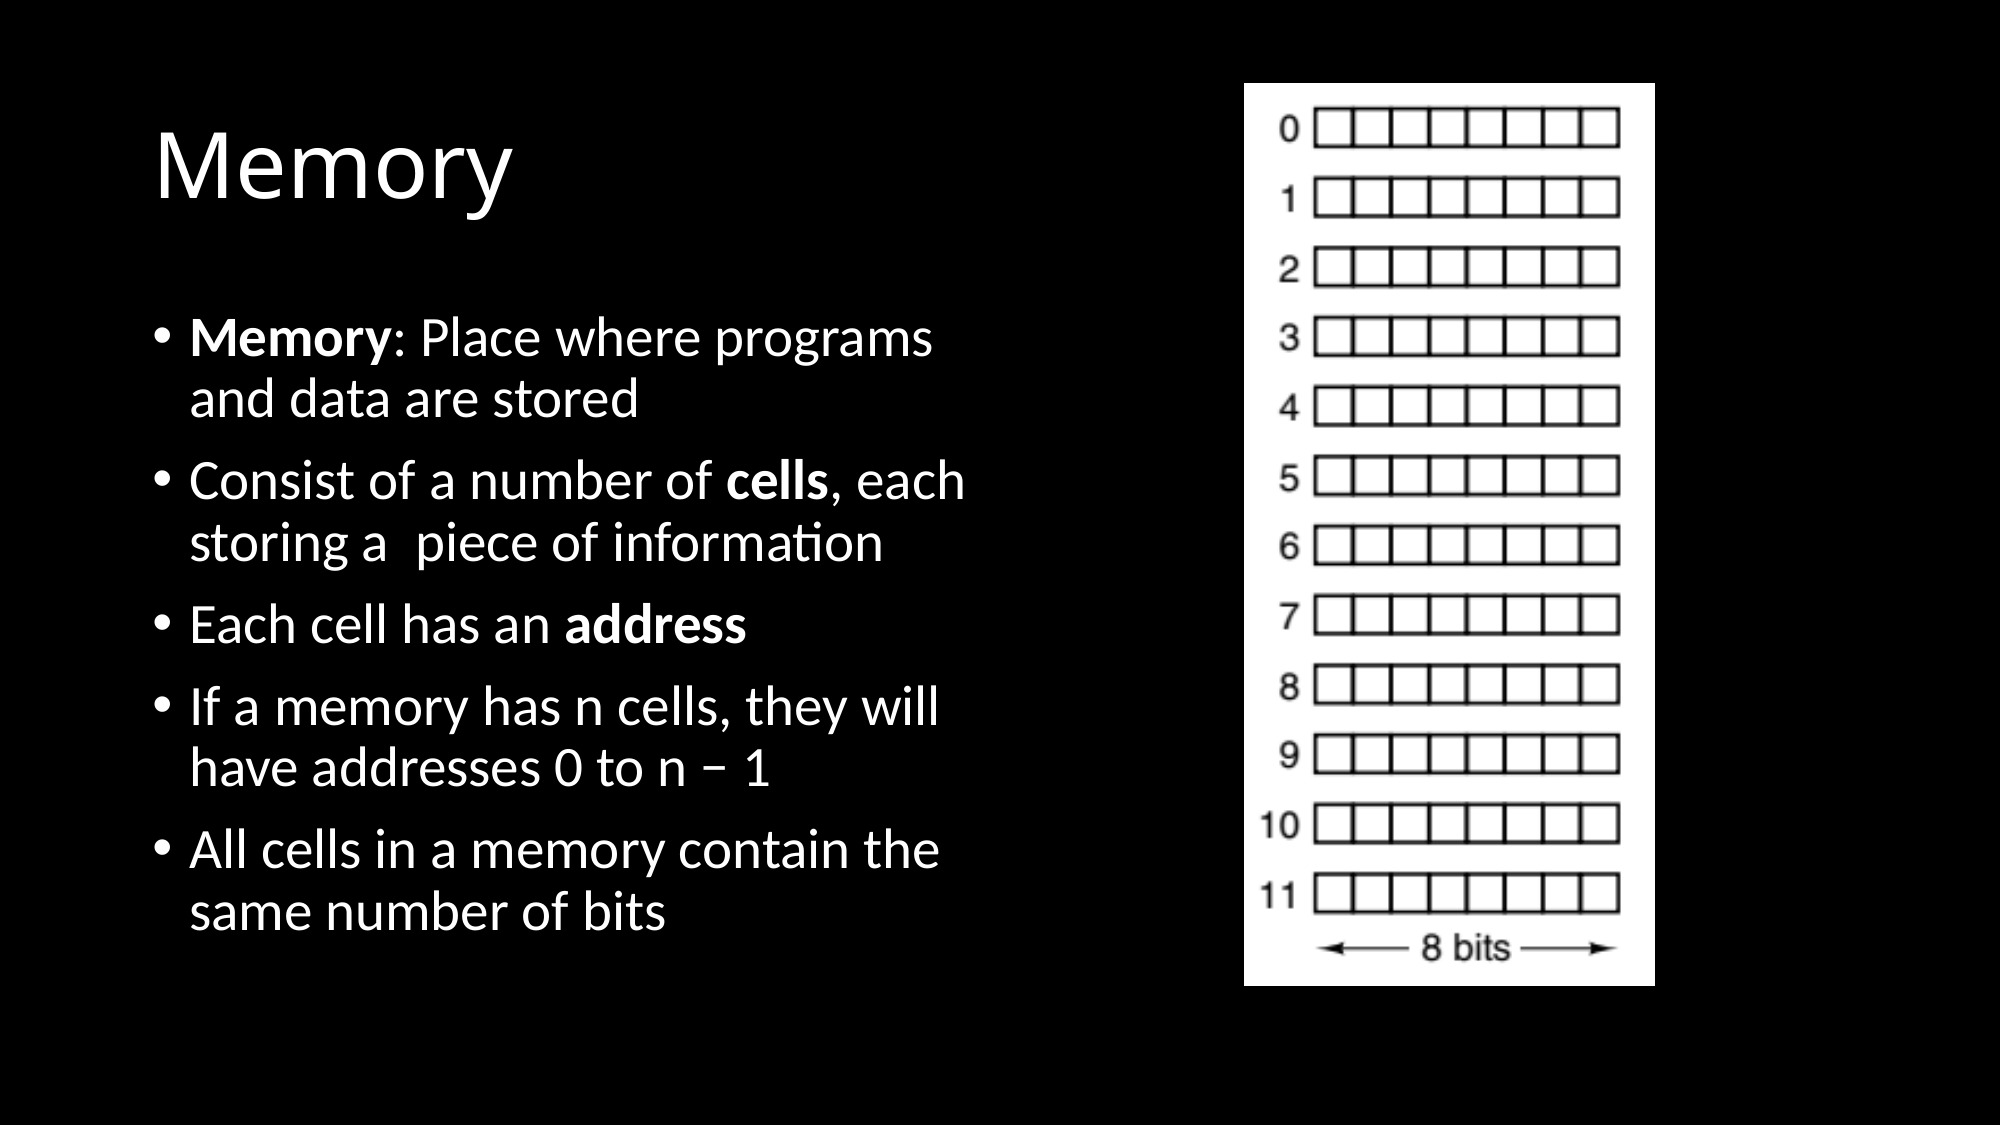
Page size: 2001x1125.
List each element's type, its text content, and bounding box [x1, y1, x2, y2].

picture [1244, 83, 1655, 986]
list Memory: Place where programs and data are stored Consist of a number of cells, each storing a piece of information Each cell has an address If a memory has n cells, they will have addresses 0 to n − 1 All cells in a memory contain the same number of bits [137, 299, 988, 1014]
title Memory [137, 59, 1863, 278]
